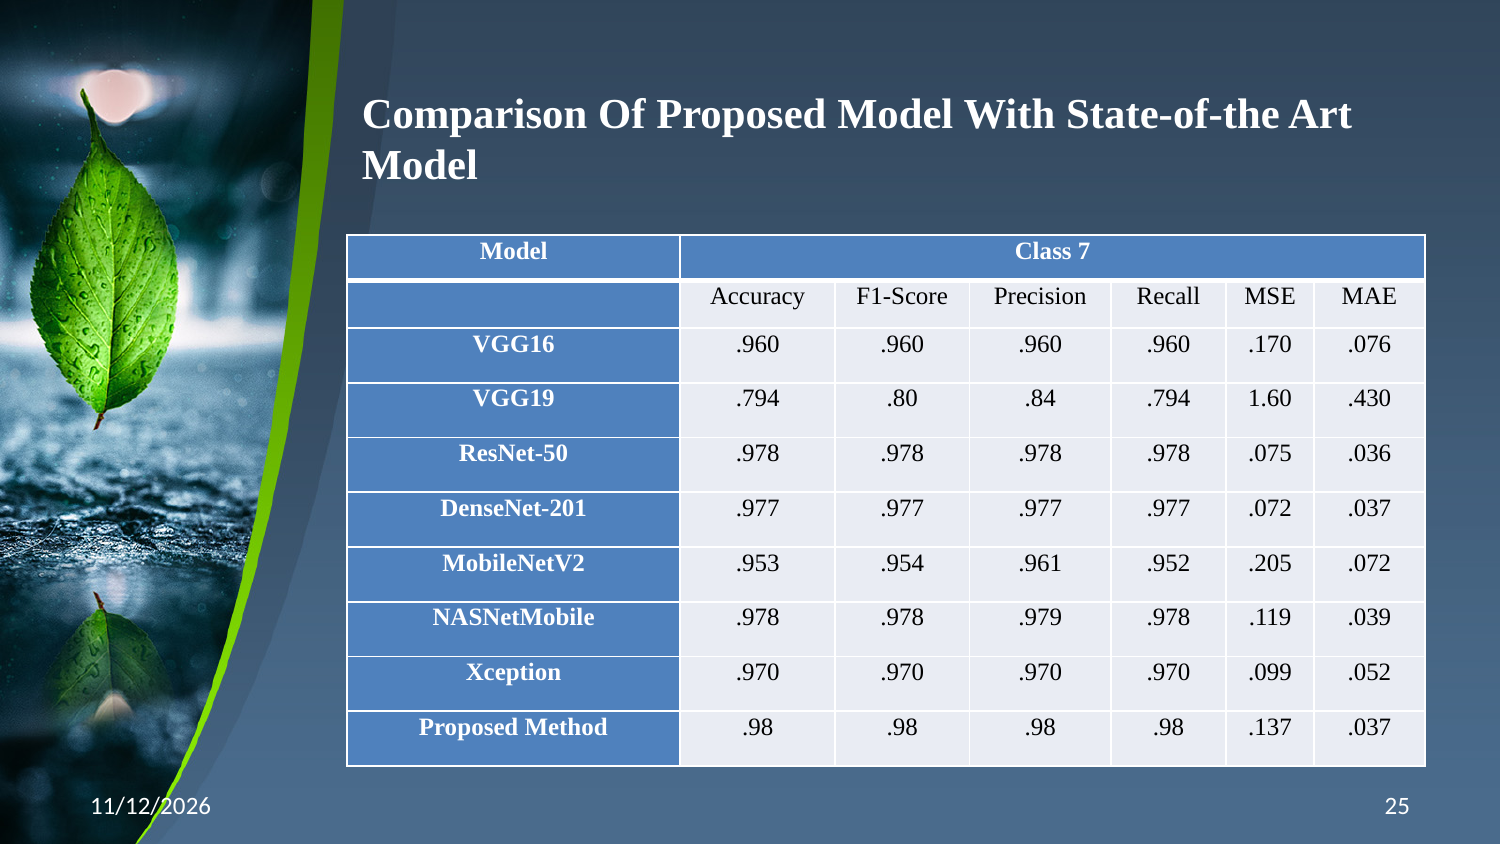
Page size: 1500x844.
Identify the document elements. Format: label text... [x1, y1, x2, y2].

table_cell .960 [836, 329, 969, 382]
table_cell .039 [1315, 603, 1424, 656]
table_cell Accuracy [681, 283, 834, 327]
table_cell .037 [1315, 712, 1424, 765]
table_cell .170 [1227, 329, 1313, 382]
table_cell .137 [1227, 712, 1313, 765]
table_cell MAE [1315, 283, 1424, 327]
table_cell 1.60 [1227, 384, 1313, 437]
table_cell .977 [970, 493, 1110, 546]
table_cell NASNetMobile [348, 603, 679, 656]
table_header Class 7 [681, 236, 1424, 278]
table_cell VGG16 [348, 329, 679, 382]
table_cell MobileNetV2 [348, 548, 679, 601]
title Comparison Of Proposed Model With State-of-the Art Model [346, 77, 1434, 197]
table_cell .036 [1315, 438, 1424, 491]
table_cell .430 [1315, 384, 1424, 437]
table_cell .970 [1112, 657, 1225, 710]
table_cell .979 [970, 603, 1110, 656]
table_cell F1-Score [836, 283, 969, 327]
table_cell .978 [681, 603, 834, 656]
table_cell MSE [1227, 283, 1313, 327]
table_cell .961 [970, 548, 1110, 601]
table_cell ResNet-50 [348, 438, 679, 491]
table_cell .072 [1227, 493, 1313, 546]
table_cell Xception [348, 657, 679, 710]
table_cell .953 [681, 548, 834, 601]
table_cell .099 [1227, 657, 1313, 710]
table_cell .977 [681, 493, 834, 546]
table_cell .978 [1112, 438, 1225, 491]
table_cell Proposed Method [348, 712, 679, 765]
table_cell .98 [836, 712, 969, 765]
table_cell .98 [970, 712, 1110, 765]
table_cell .978 [970, 438, 1110, 491]
table_cell .970 [836, 657, 969, 710]
table_cell .952 [1112, 548, 1225, 601]
table_cell .954 [836, 548, 969, 601]
table_cell .052 [1315, 657, 1424, 710]
table_cell .205 [1227, 548, 1313, 601]
slide_number 25 [1074, 782, 1425, 827]
table_cell .072 [1315, 548, 1424, 601]
table_cell .960 [1112, 329, 1225, 382]
table_cell .076 [1315, 329, 1424, 382]
table_cell .978 [681, 438, 834, 491]
table_cell .84 [970, 384, 1110, 437]
table_cell .960 [681, 329, 834, 382]
table_cell .98 [681, 712, 834, 765]
table_cell Precision [970, 283, 1110, 327]
table_cell Recall [1112, 283, 1225, 327]
table_cell [348, 283, 679, 327]
table_cell .977 [836, 493, 969, 546]
table_cell .978 [1112, 603, 1225, 656]
table_cell .977 [1112, 493, 1225, 546]
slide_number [75, 782, 425, 827]
table_cell VGG19 [348, 384, 679, 437]
table_cell .075 [1227, 438, 1313, 491]
table_cell .98 [1112, 712, 1225, 765]
table_cell .037 [1315, 493, 1424, 546]
table_cell .978 [836, 603, 969, 656]
table_cell .794 [681, 384, 834, 437]
table_cell .970 [681, 657, 834, 710]
table_cell .794 [1112, 384, 1225, 437]
table_header Model [348, 236, 679, 278]
table_cell .970 [970, 657, 1110, 710]
table_cell DenseNet-201 [348, 493, 679, 546]
table_cell .978 [836, 438, 969, 491]
table_cell .119 [1227, 603, 1313, 656]
table_cell .960 [970, 329, 1110, 382]
picture [0, 0, 1500, 844]
table_cell .80 [836, 384, 969, 437]
